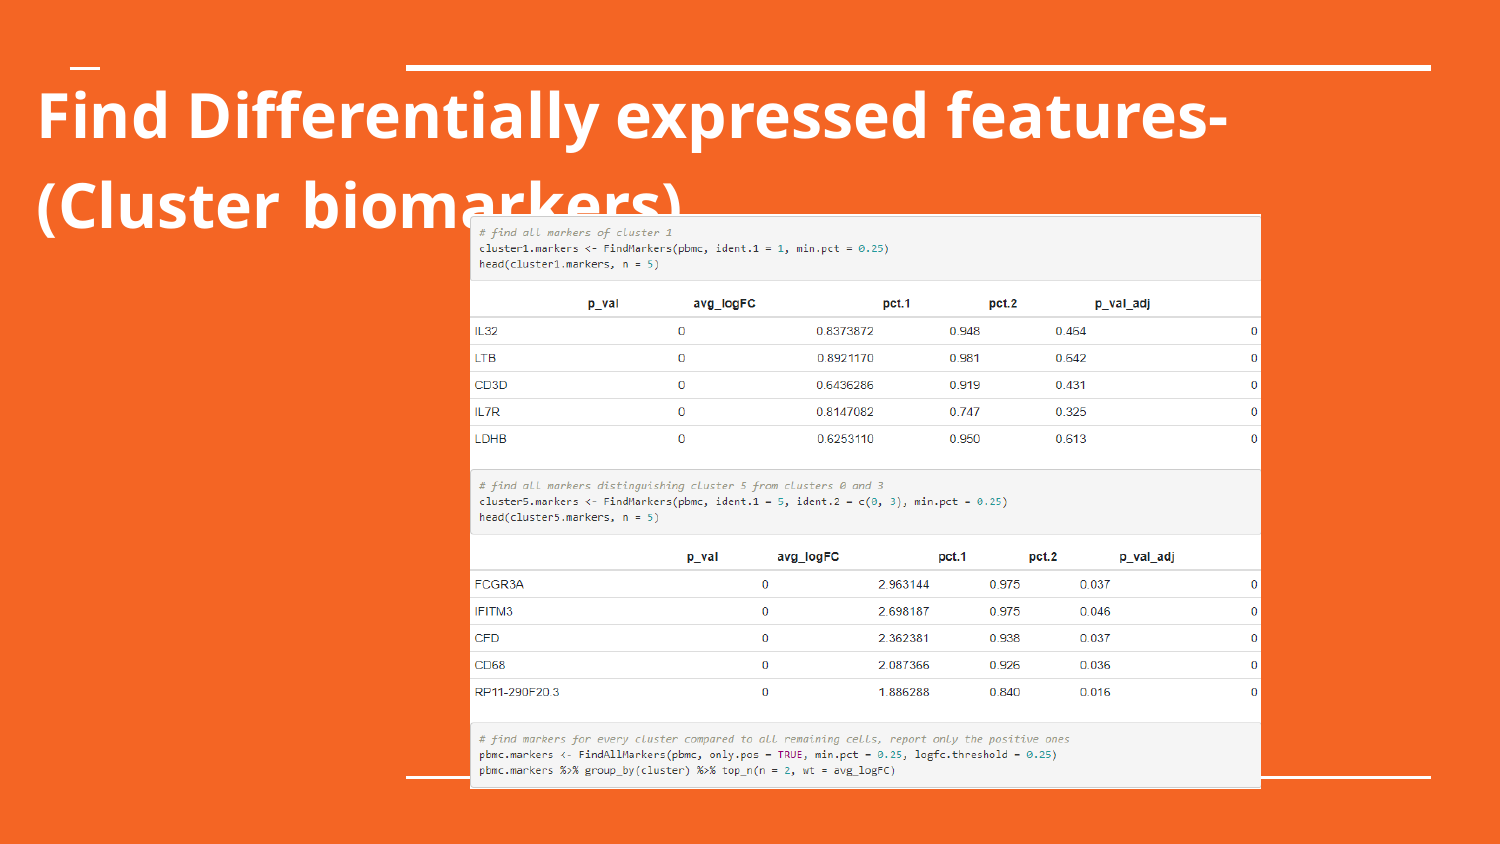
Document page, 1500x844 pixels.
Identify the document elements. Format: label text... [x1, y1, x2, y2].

title Find Differentially expressed features- (Cluster biomarkers) [21, 61, 1500, 178]
picture [470, 214, 1261, 790]
